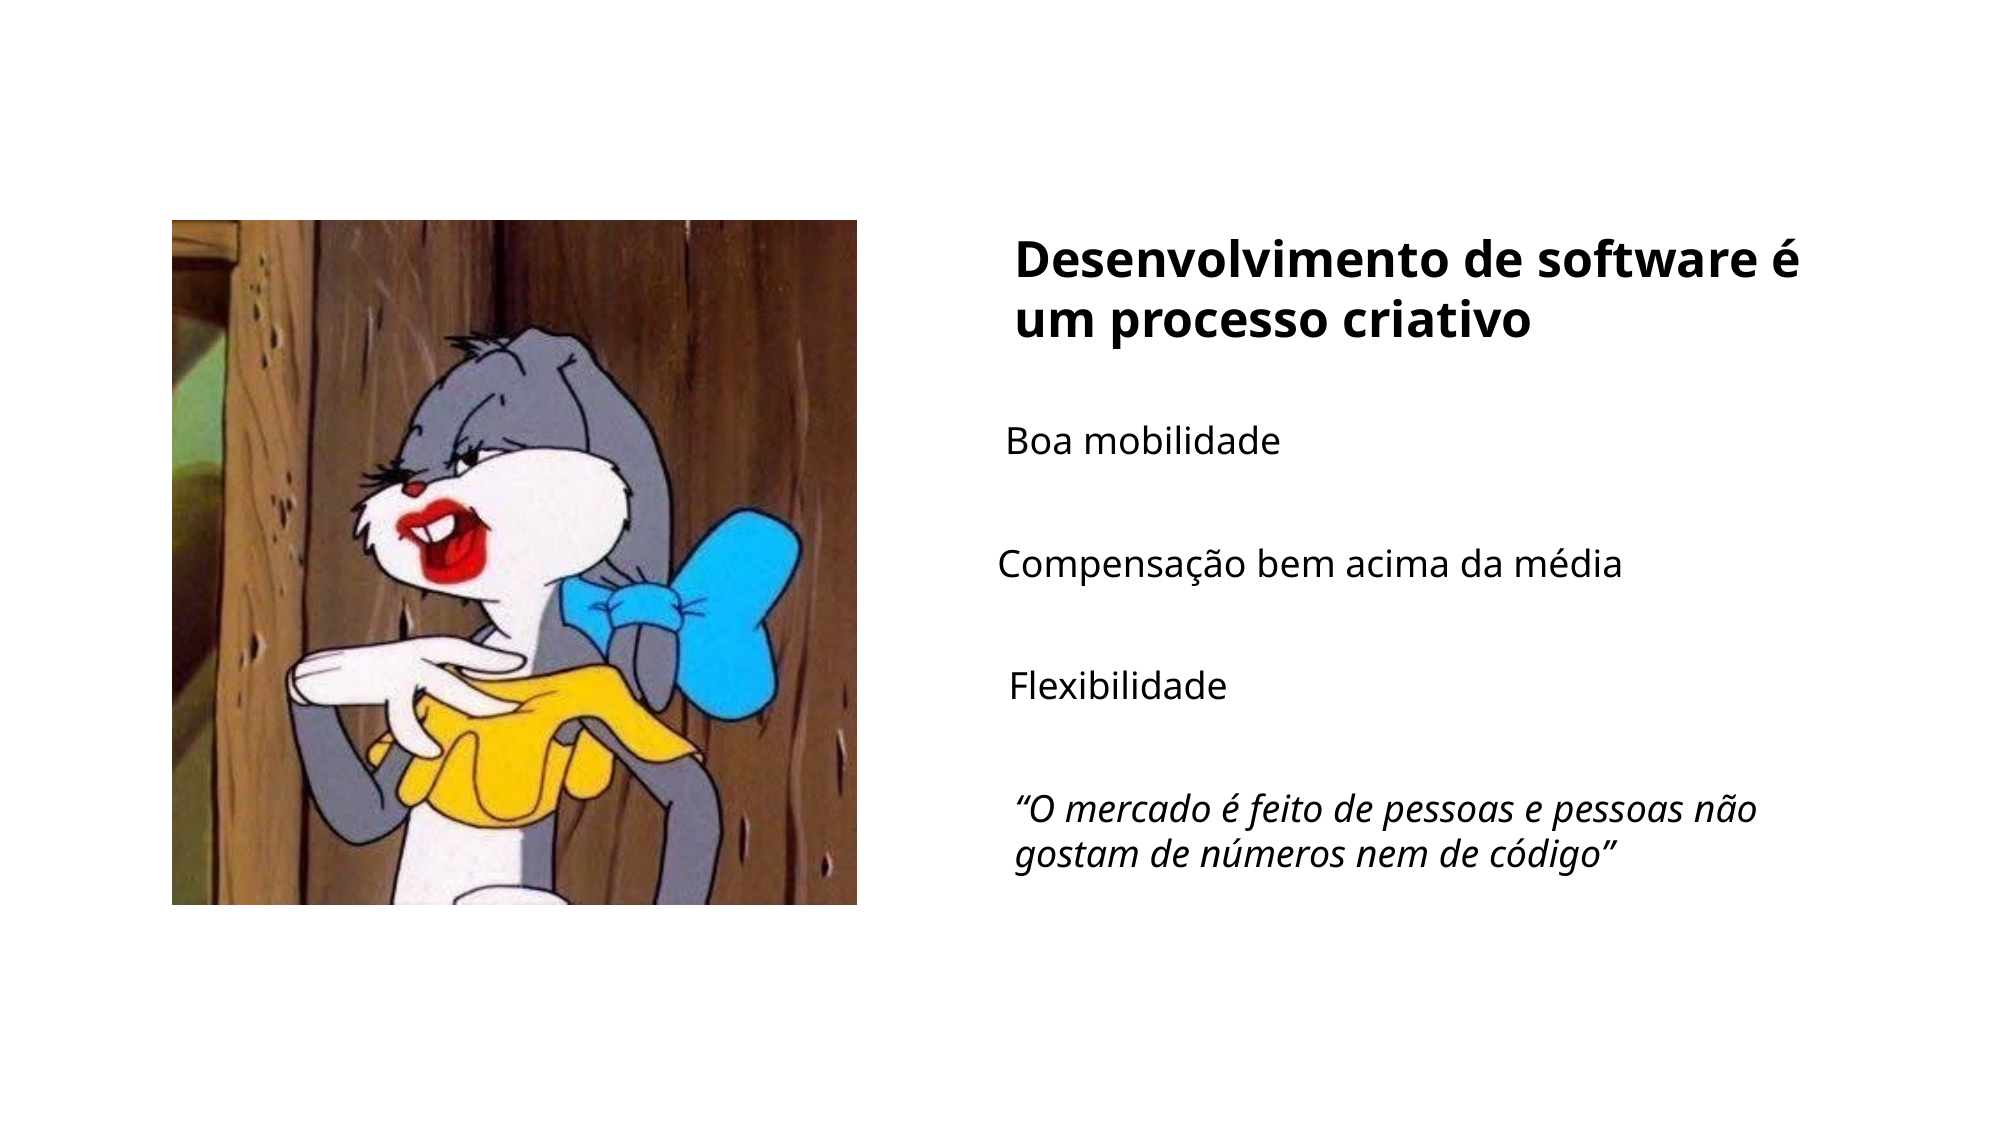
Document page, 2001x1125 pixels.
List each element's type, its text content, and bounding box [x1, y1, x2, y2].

text_box Desenvolvimento de software é um processo criativo [999, 220, 1876, 355]
text_box Compensação bem acima da média [982, 532, 1639, 592]
text_box “O mercado é feito de pessoas e pessoas não gostam de números nem de código” [999, 777, 1876, 882]
text_box Boa mobilidade [990, 409, 1297, 470]
text_box Flexibilidade [993, 654, 1244, 715]
picture [171, 219, 857, 906]
